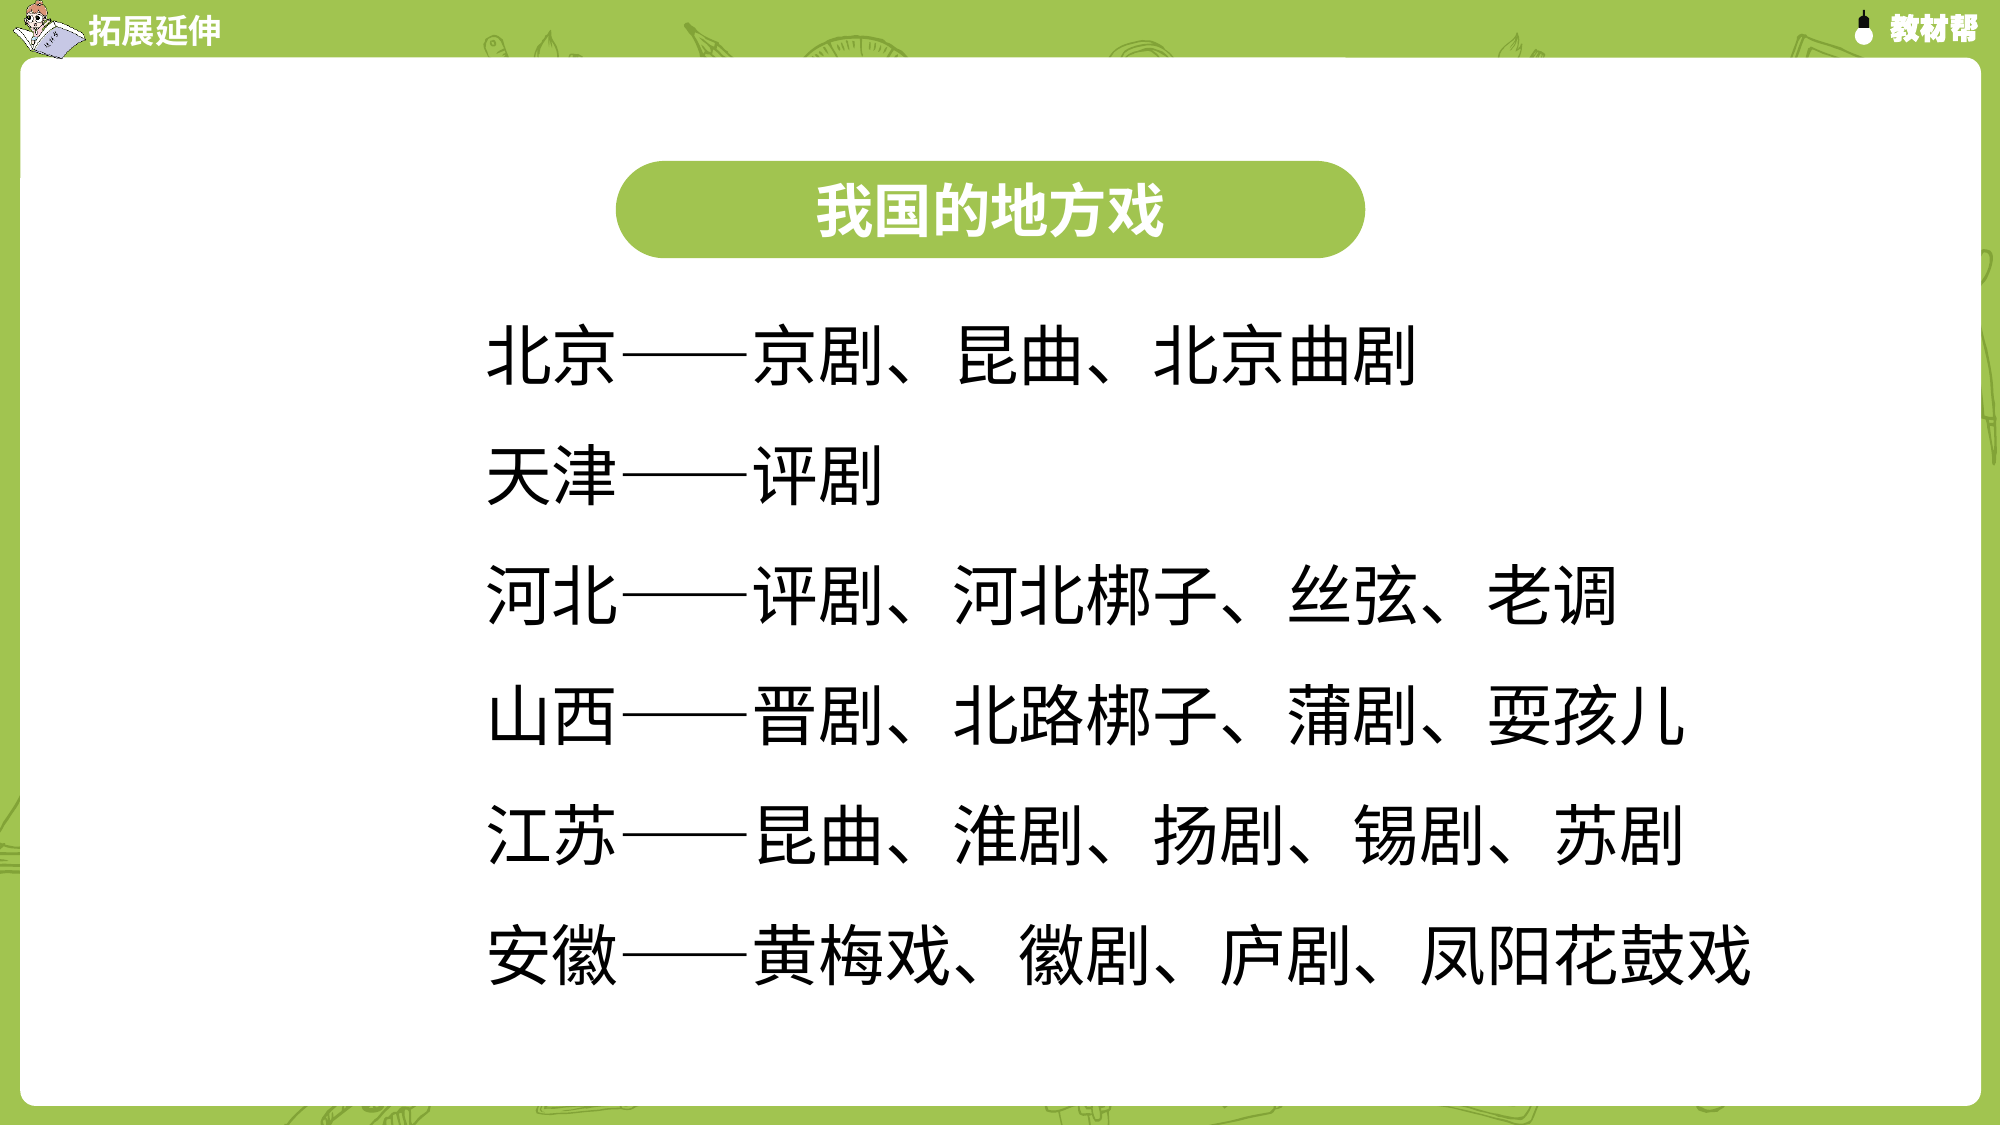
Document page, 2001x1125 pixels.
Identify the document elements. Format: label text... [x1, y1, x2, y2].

text_box 北京——京剧、昆曲、北京曲剧 天津——评剧 河北——评剧、河北梆子、丝弦、老调 山西——晋剧、北路梆子、蒲剧、耍孩儿 江苏——昆曲、淮剧、扬剧、锡剧、苏剧 安徽——黄梅戏、徽剧、庐剧、凤阳花鼓戏 [470, 186, 1769, 1002]
text_box 我国的地方戏 [614, 159, 1367, 260]
picture [0, 0, 98, 61]
